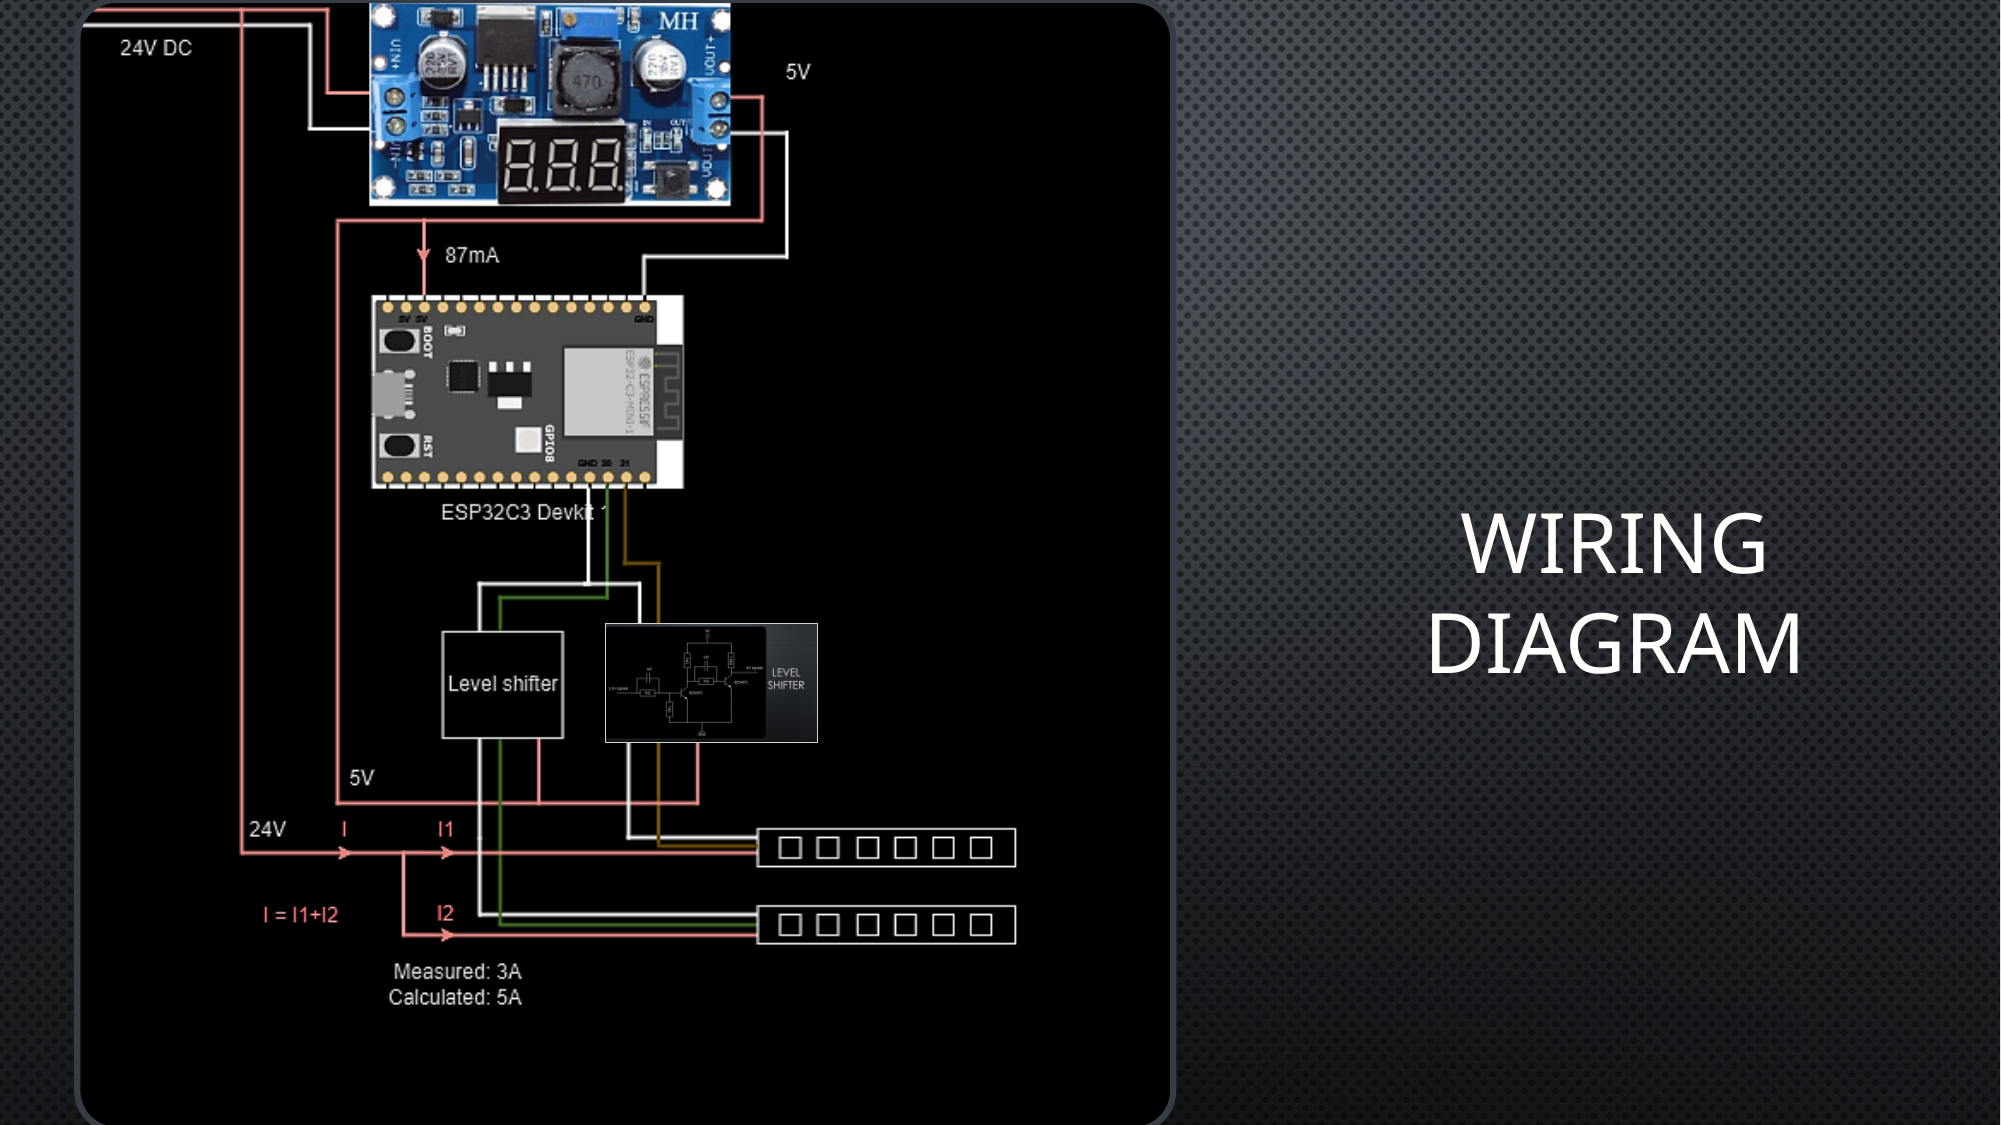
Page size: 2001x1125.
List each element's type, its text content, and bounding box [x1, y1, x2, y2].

title Wiring diagram [1339, 99, 1892, 698]
picture [77, 0, 1174, 1125]
